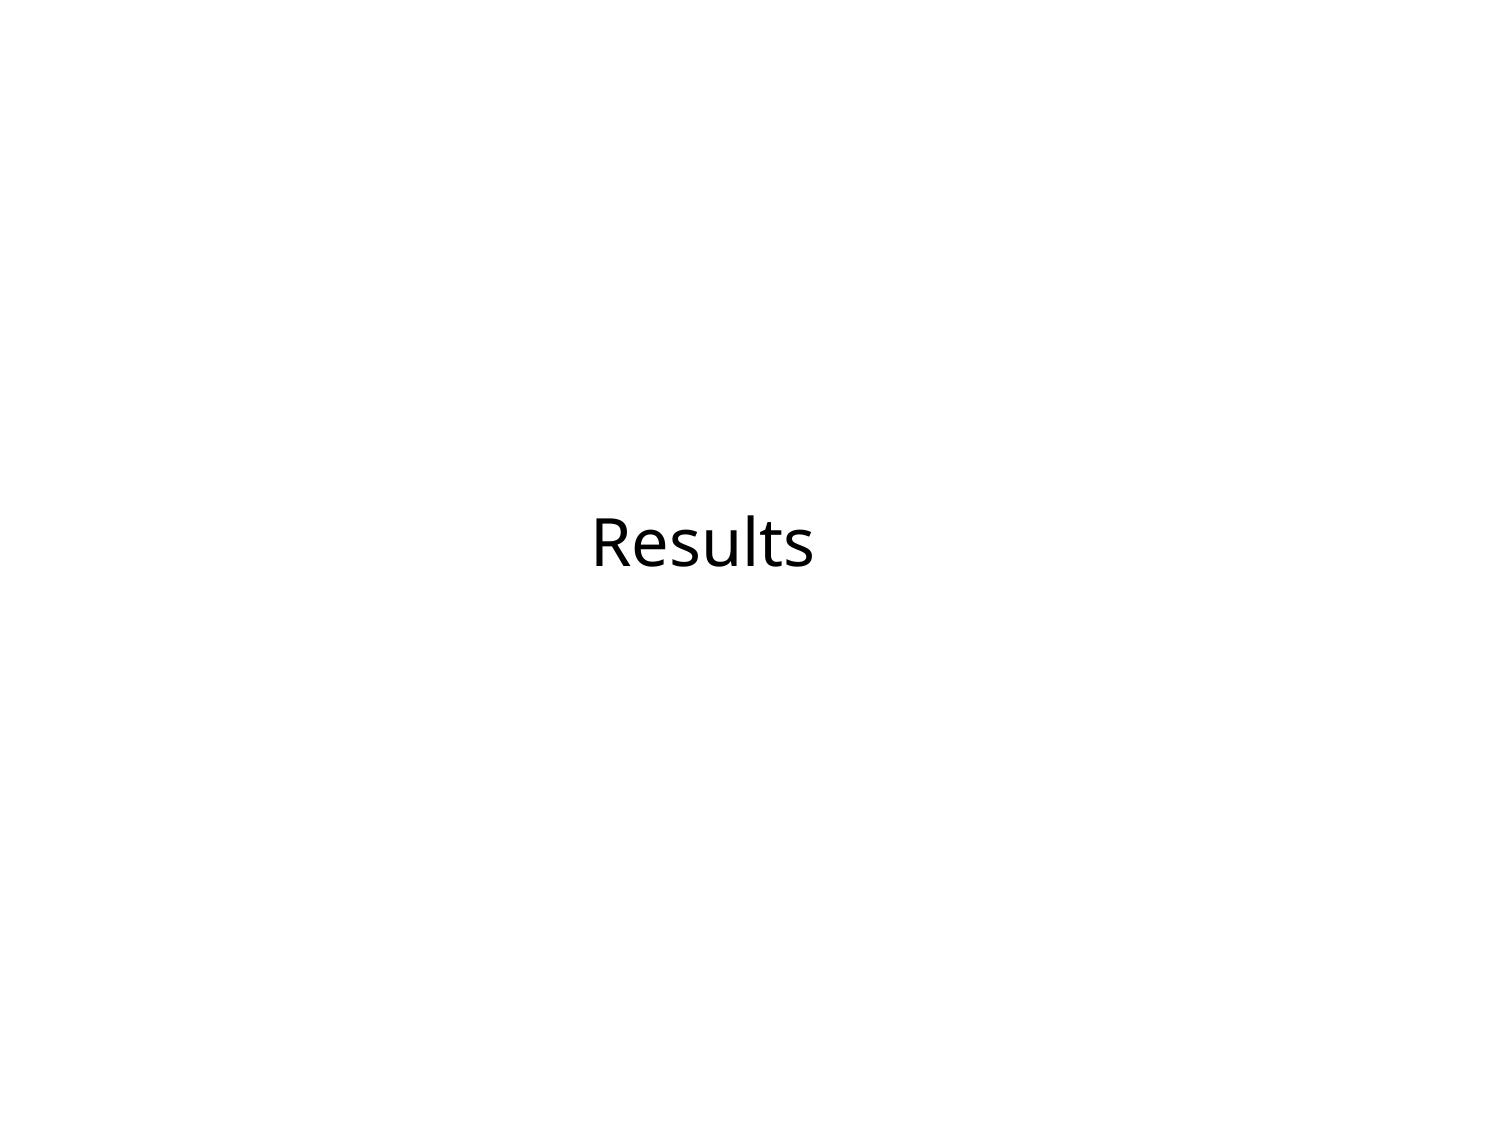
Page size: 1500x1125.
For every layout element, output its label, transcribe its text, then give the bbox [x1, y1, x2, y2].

title Results [574, 274, 1113, 588]
